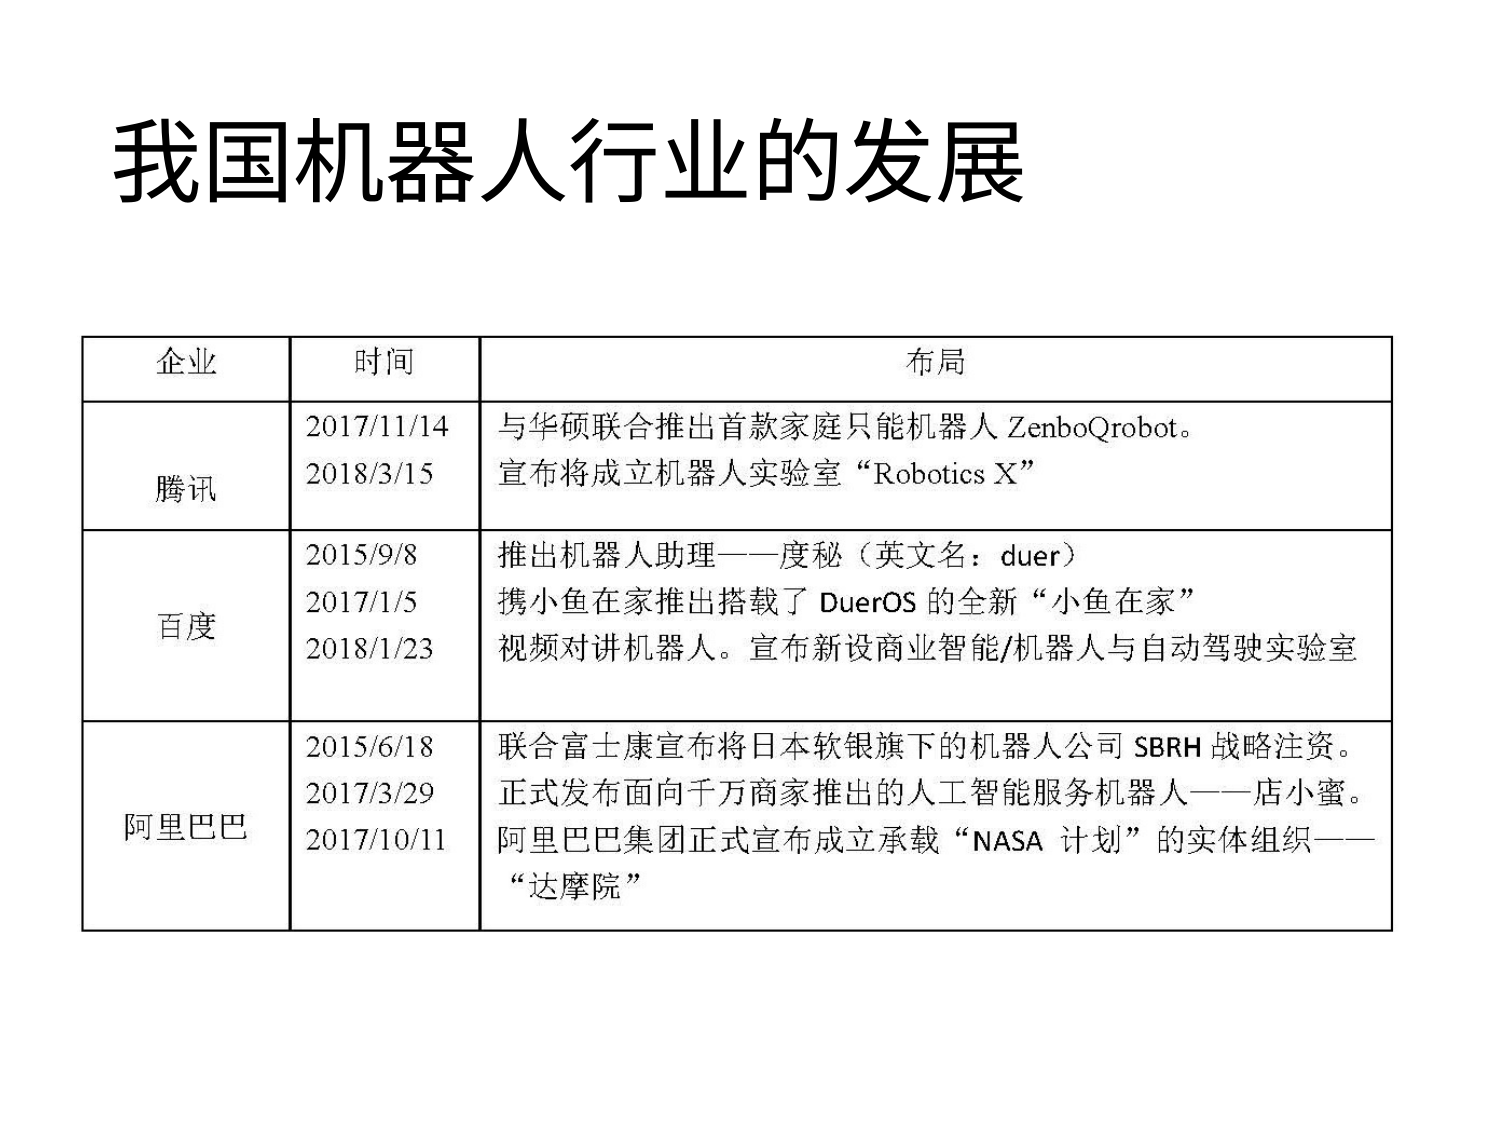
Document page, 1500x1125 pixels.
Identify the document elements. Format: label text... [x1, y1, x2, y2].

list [34, 284, 1433, 976]
title 我国机器人行业的发展 [95, 57, 1390, 275]
